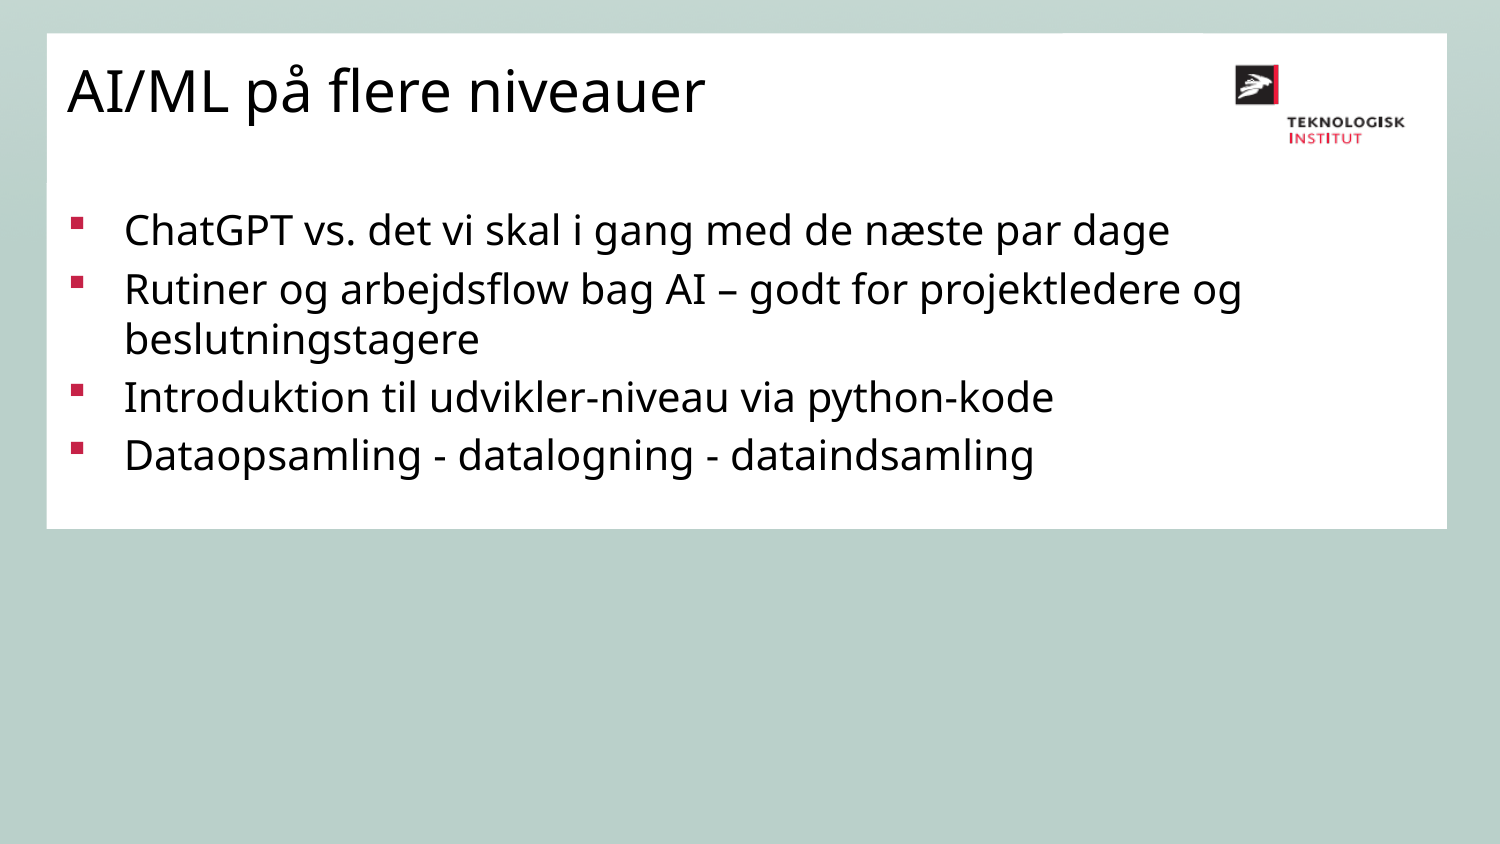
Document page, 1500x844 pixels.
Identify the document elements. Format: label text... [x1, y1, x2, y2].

list ChatGPT vs. det vi skal i gang med de næste par dage Rutiner og arbejdsflow bag AI – godt for projektledere og beslutningstagere Introduktion til udvikler-niveau via python-kode Dataopsamling - datalogning - dataindsamling [46, 183, 1447, 529]
picture [0, 0, 1500, 844]
list AI/ML på flere niveauer [46, 33, 1204, 185]
